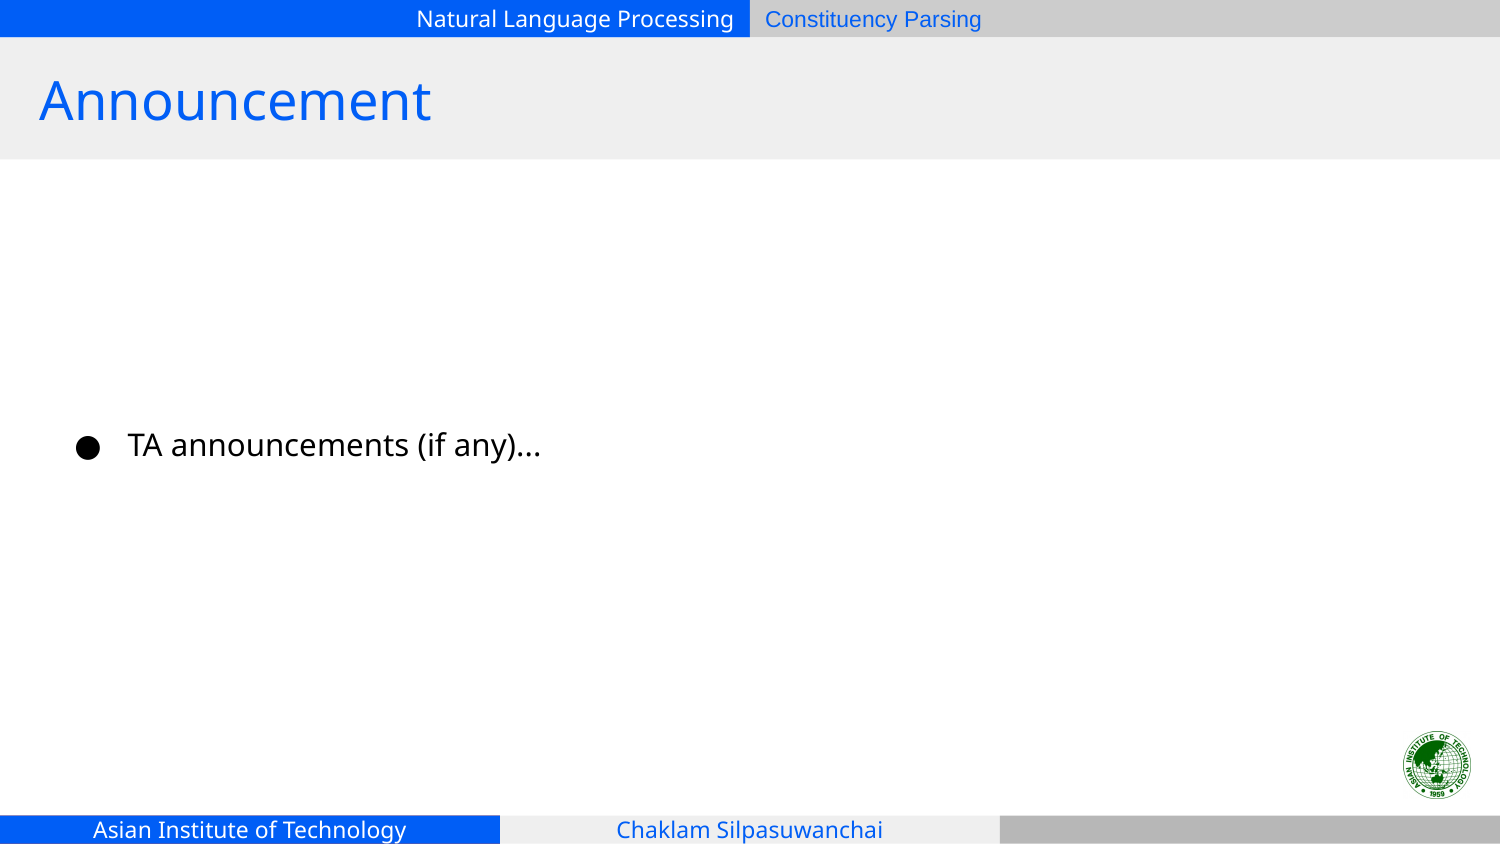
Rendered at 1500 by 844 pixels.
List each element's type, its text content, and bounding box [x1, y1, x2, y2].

list TA announcements (if any)... [37, 159, 1475, 729]
title Announcement [24, 37, 1475, 160]
picture [1403, 731, 1471, 799]
